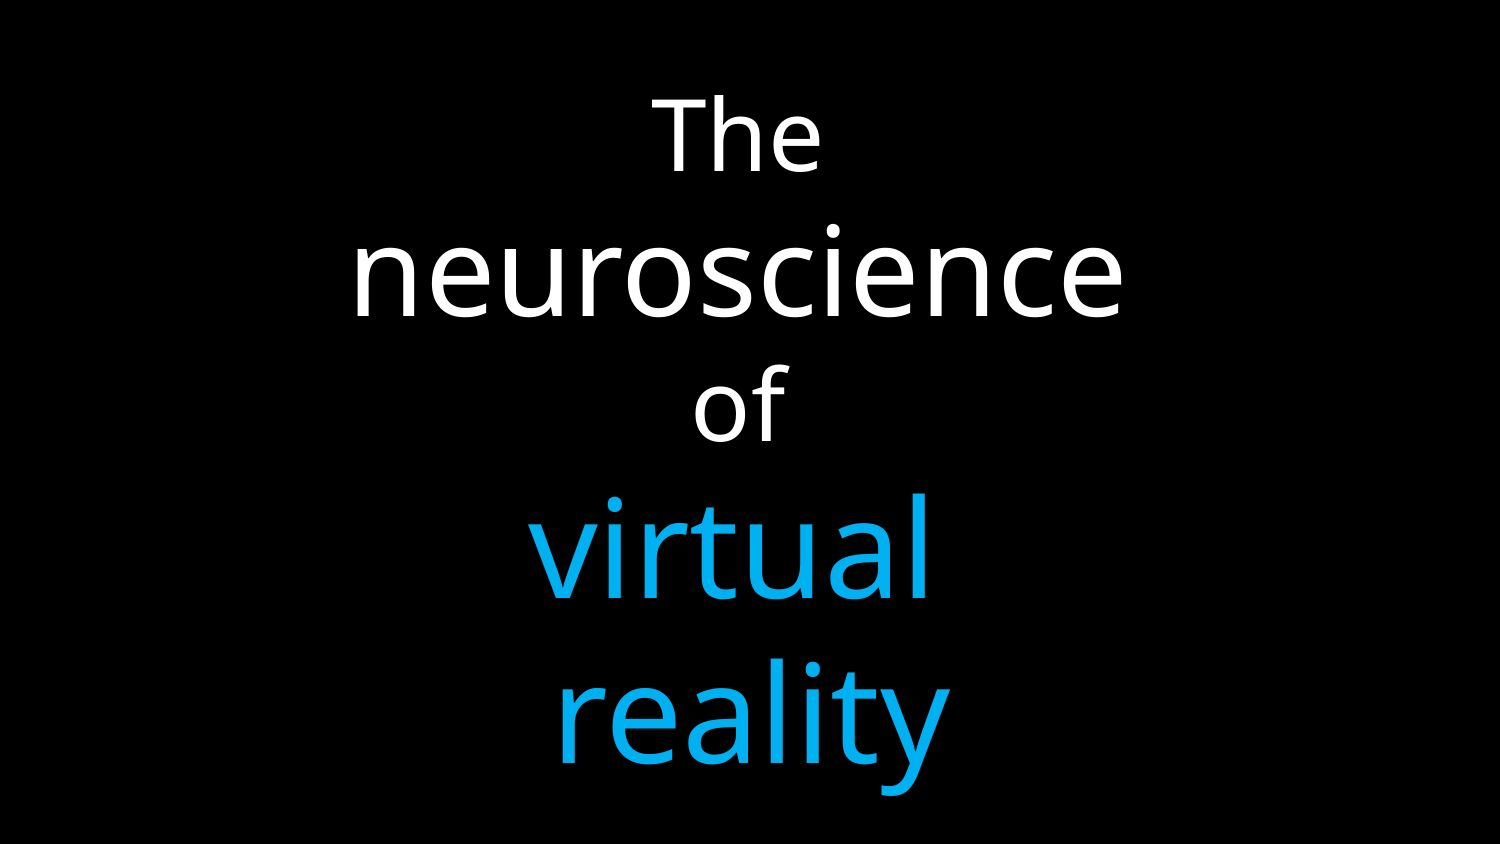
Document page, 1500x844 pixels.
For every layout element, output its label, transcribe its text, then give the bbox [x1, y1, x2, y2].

title The neuroscience of virtual reality​ [52, 469, 1450, 807]
